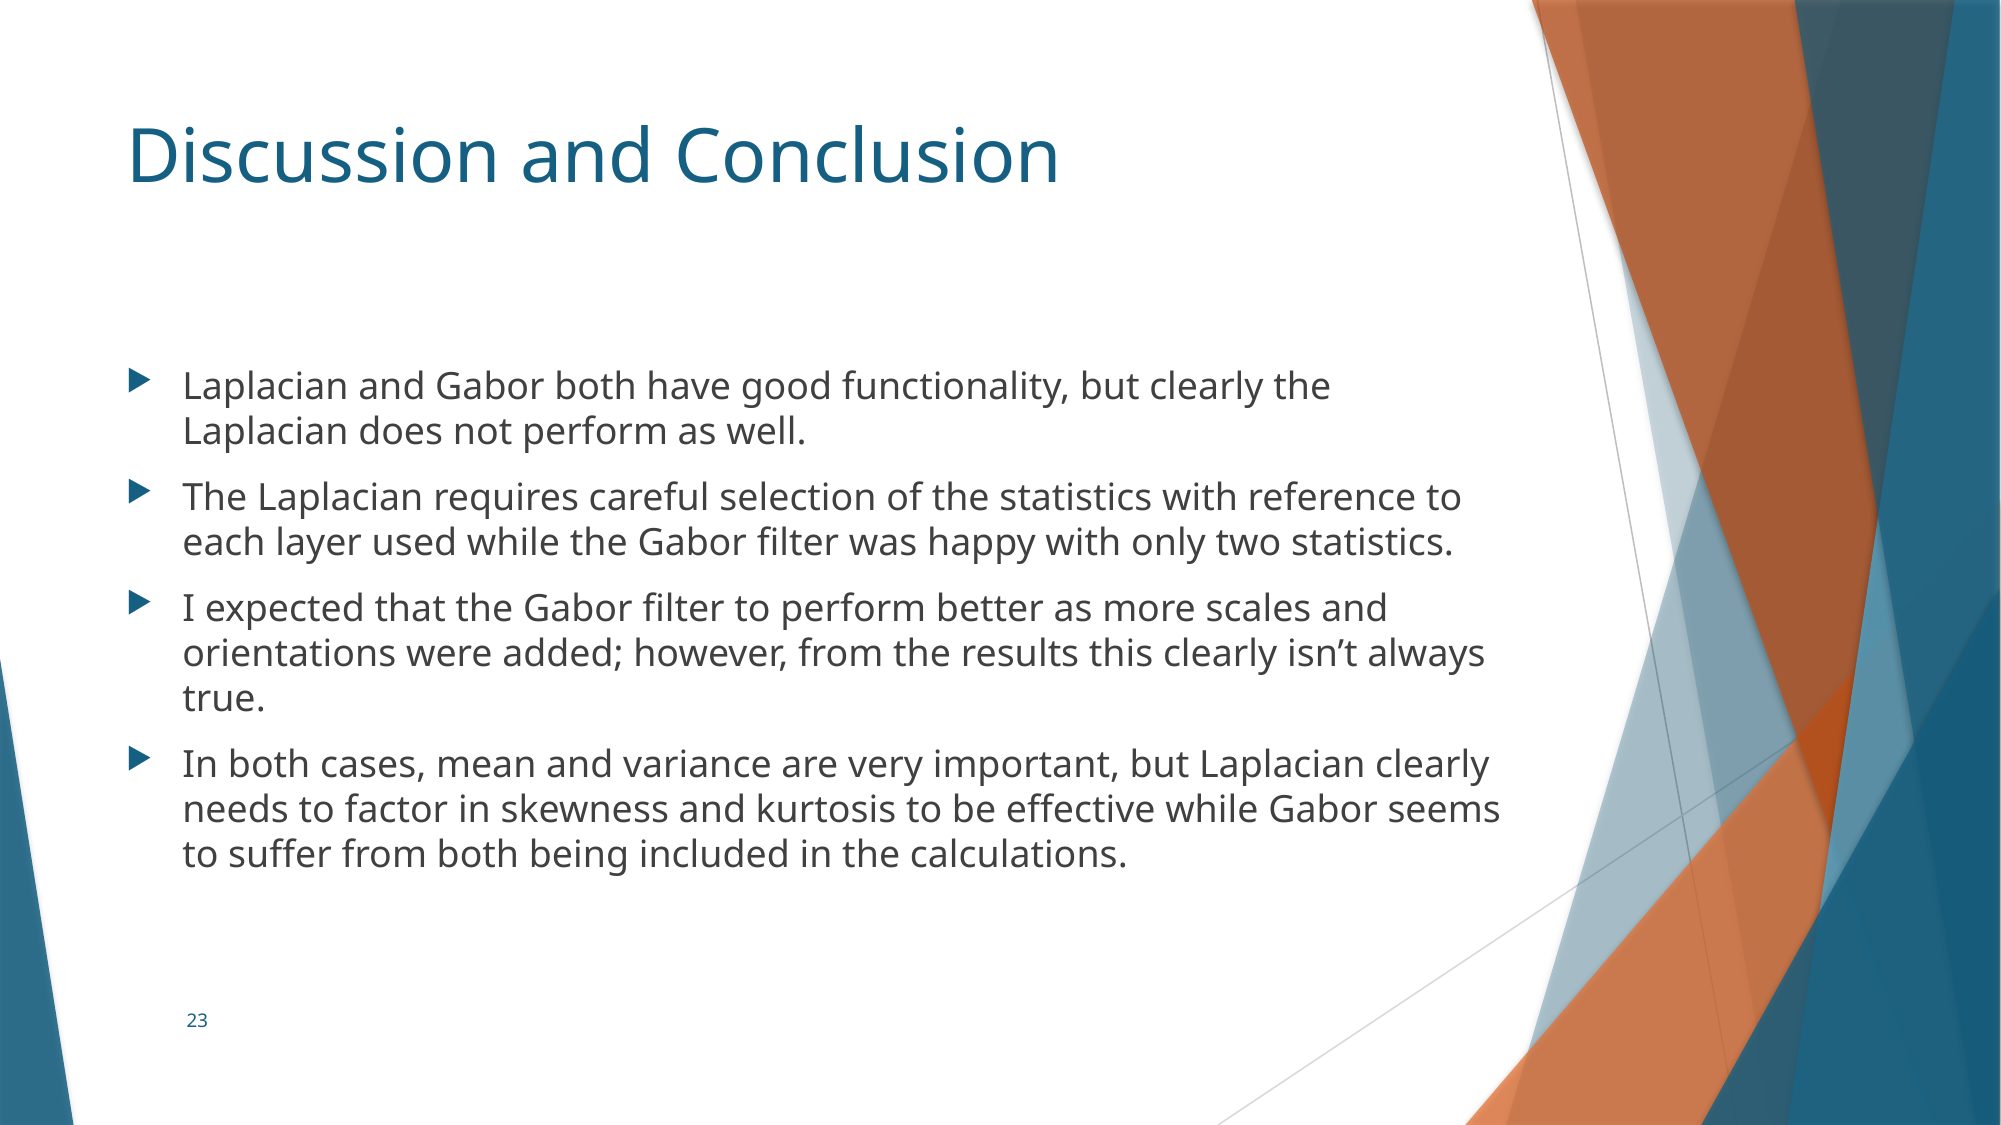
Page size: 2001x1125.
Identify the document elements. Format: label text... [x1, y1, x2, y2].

title Discussion and Conclusion [111, 99, 1522, 317]
slide_number 23 [111, 991, 224, 1051]
list Laplacian and Gabor both have good functionality, but clearly the Laplacian does not perform as well. The Laplacian requires careful selection of the statistics with reference to each layer used while the Gabor filter was happy with only two statistics. I expected that the Gabor filter to perform better as more scales and orientations were added; however, from the results this clearly isn’t always true. In both cases, mean and variance are very important, but Laplacian clearly needs to factor in skewness and kurtosis to be effective while Gabor seems to suffer from both being included in the calculations. [111, 354, 1522, 992]
